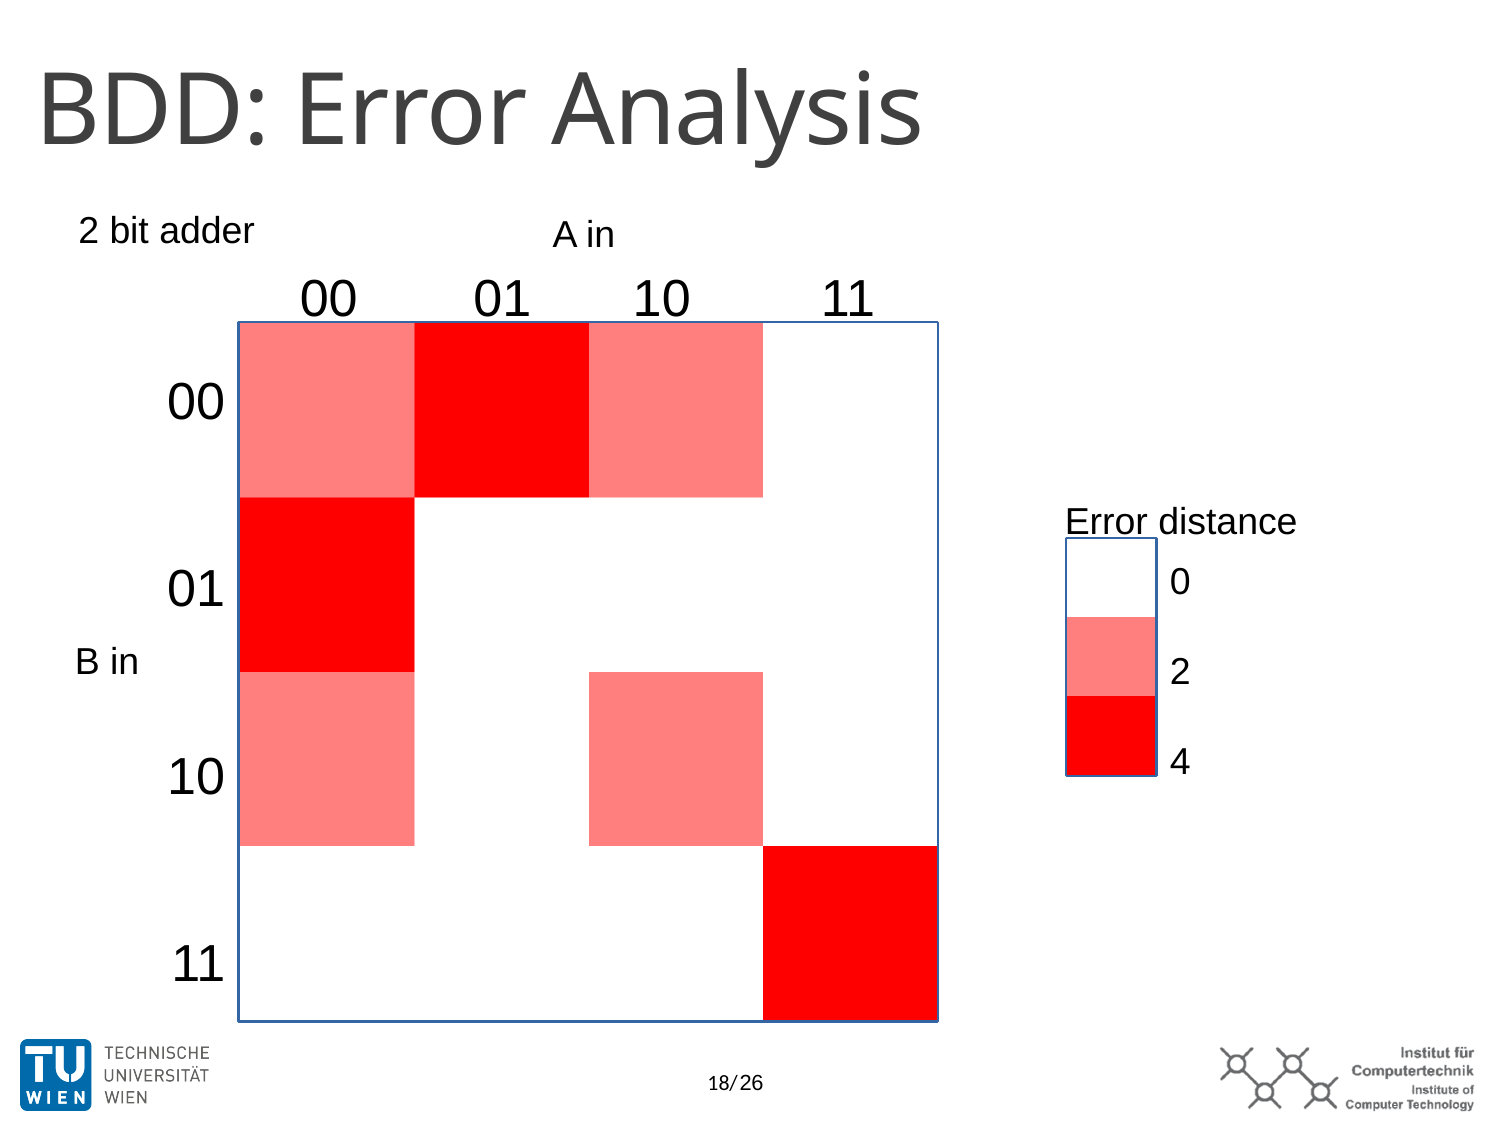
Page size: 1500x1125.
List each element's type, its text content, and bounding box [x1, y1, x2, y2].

text_box 2 bit adder [63, 198, 270, 255]
picture [240, 323, 937, 1021]
picture [1214, 1040, 1475, 1113]
text_box Error distance [1050, 489, 1320, 630]
text_box 18/ [657, 1051, 753, 1112]
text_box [119, 256, 961, 1021]
picture [20, 1039, 209, 1111]
text_box B in [60, 629, 114, 729]
text_box 0 2 4 [1161, 630, 1245, 775]
text_box [293, 187, 1471, 1030]
picture [1067, 539, 1156, 775]
text_box BDD: Error Analysis [20, 16, 1471, 173]
text_box A in [537, 202, 630, 255]
